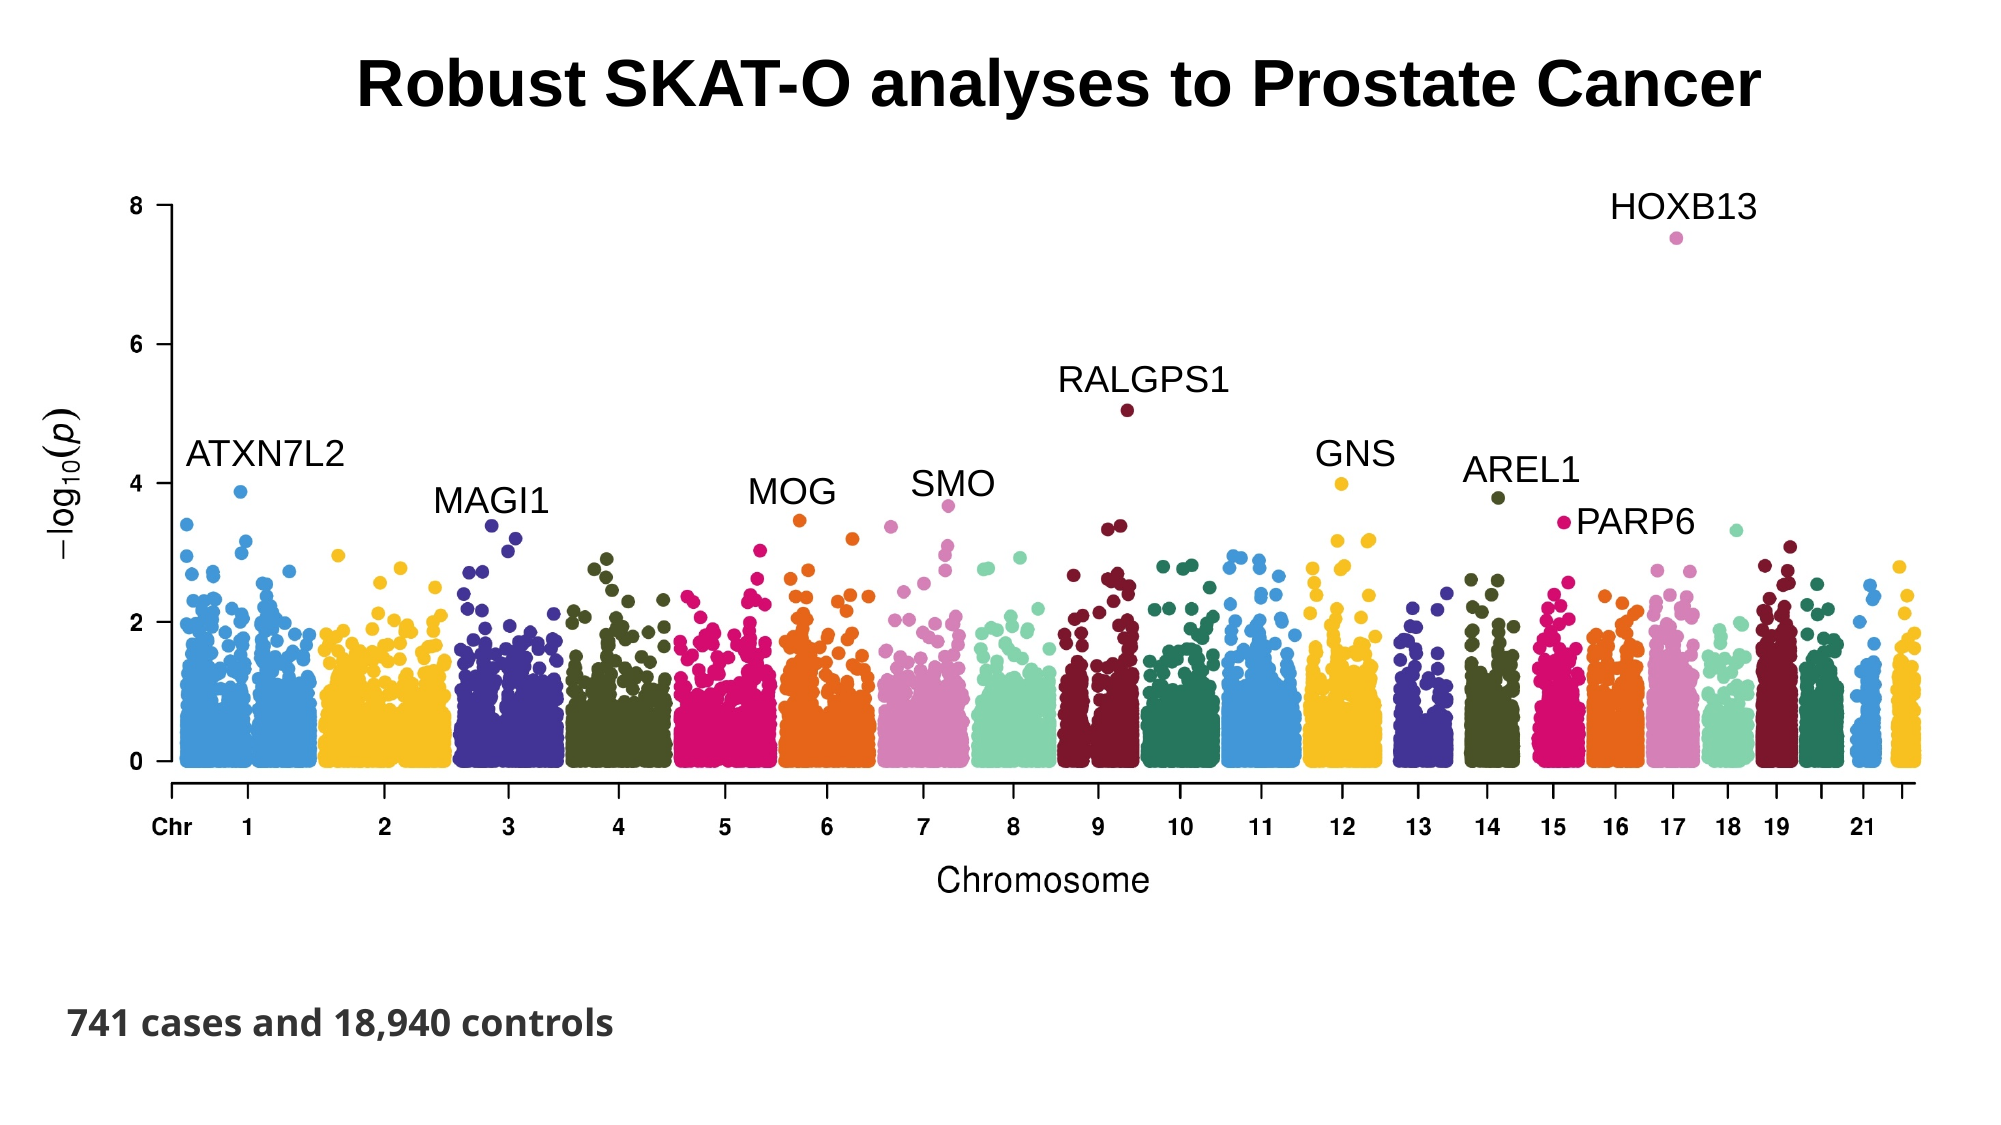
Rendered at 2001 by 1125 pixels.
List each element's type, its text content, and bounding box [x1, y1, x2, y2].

picture [0, 174, 2000, 926]
text_box 741 cases and 18,940 controls [42, 991, 630, 1052]
text_box Robust SKAT-O analyses to Prostate Cancer [342, 32, 1779, 127]
